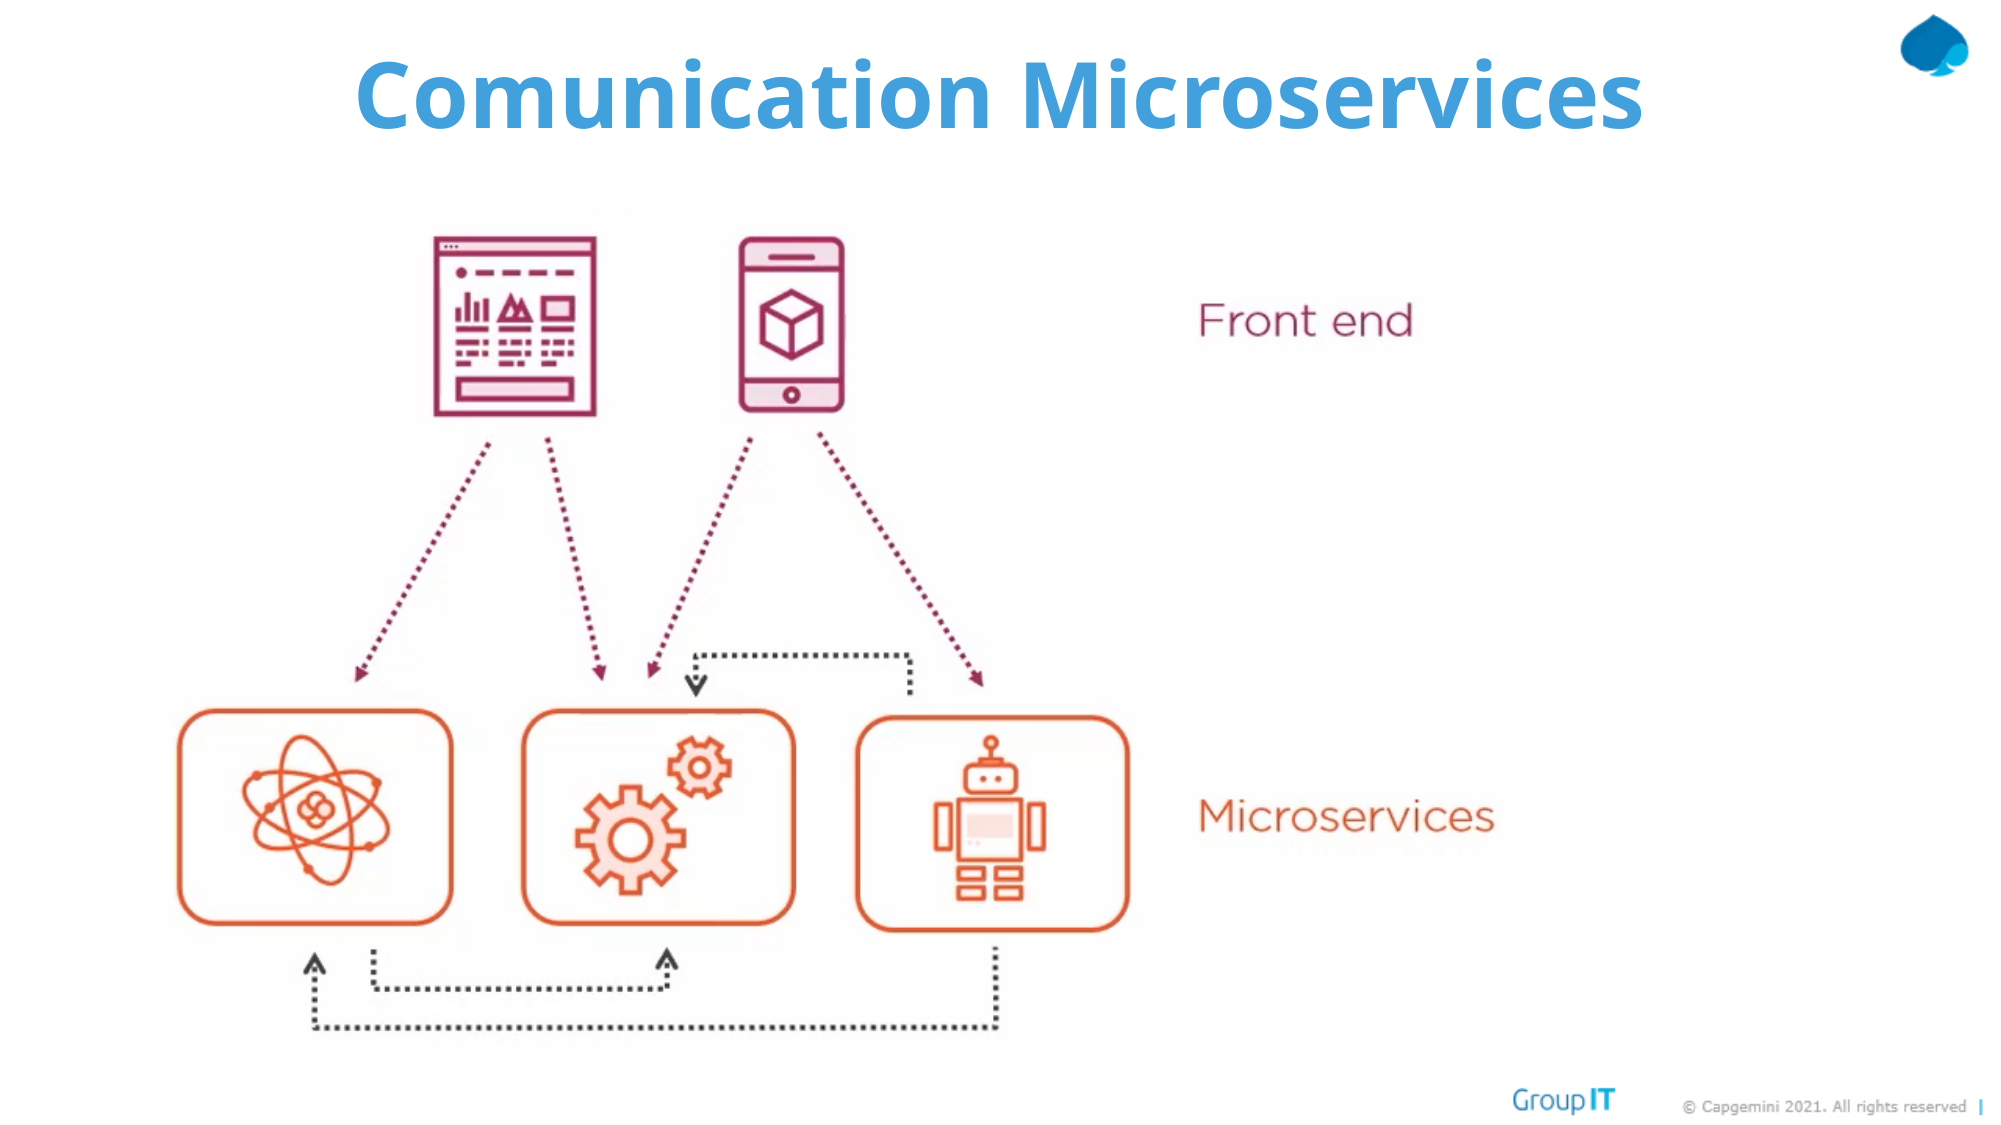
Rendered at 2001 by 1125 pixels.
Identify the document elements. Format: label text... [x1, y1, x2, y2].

text_box Comunication Microservices [334, 29, 1666, 154]
picture [1887, 0, 1986, 93]
picture [30, 207, 2000, 1125]
